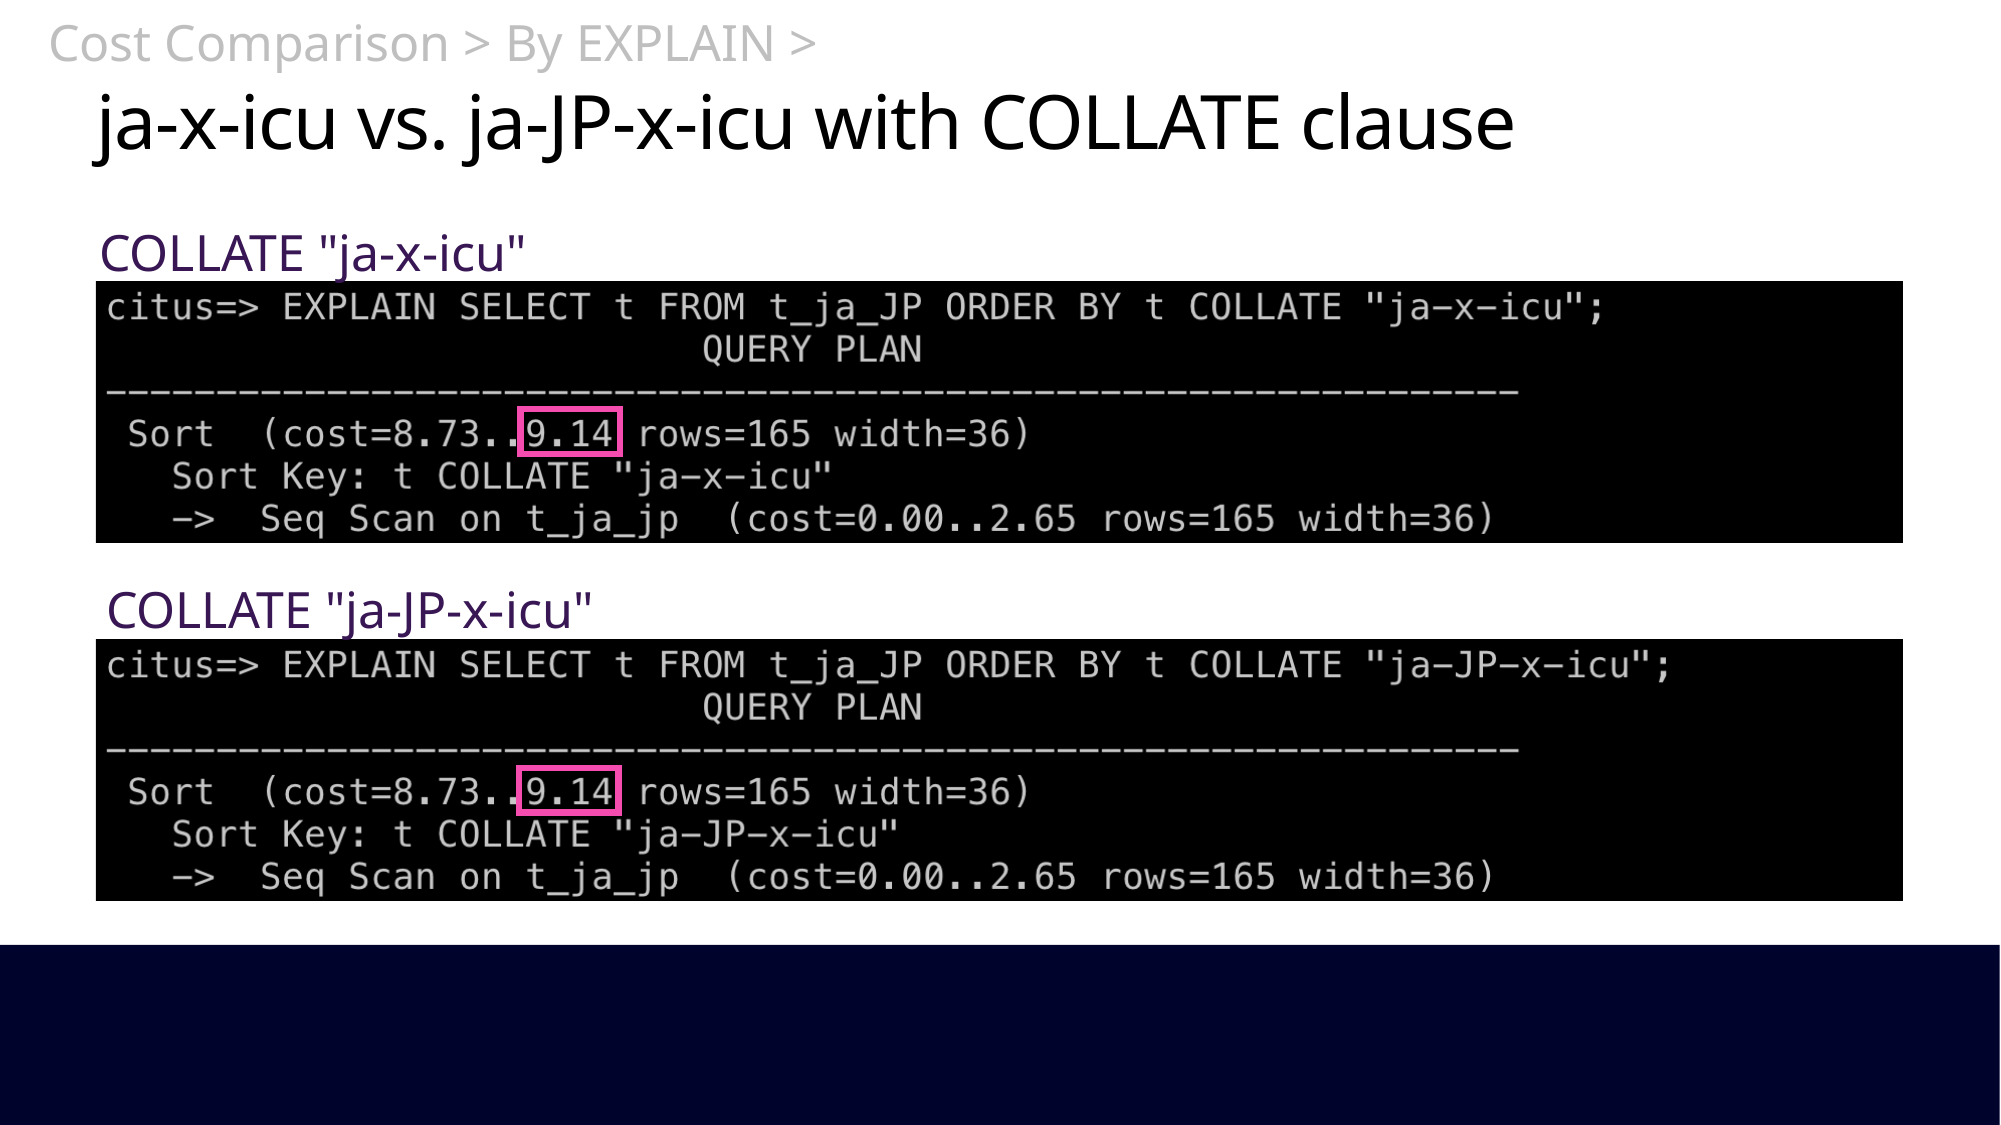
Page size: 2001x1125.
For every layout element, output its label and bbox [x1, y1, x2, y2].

title [96, 75, 1904, 166]
text_box [99, 221, 528, 281]
picture [95, 281, 1903, 543]
picture [95, 639, 1903, 901]
list [48, 11, 1952, 72]
text_box [106, 579, 594, 639]
